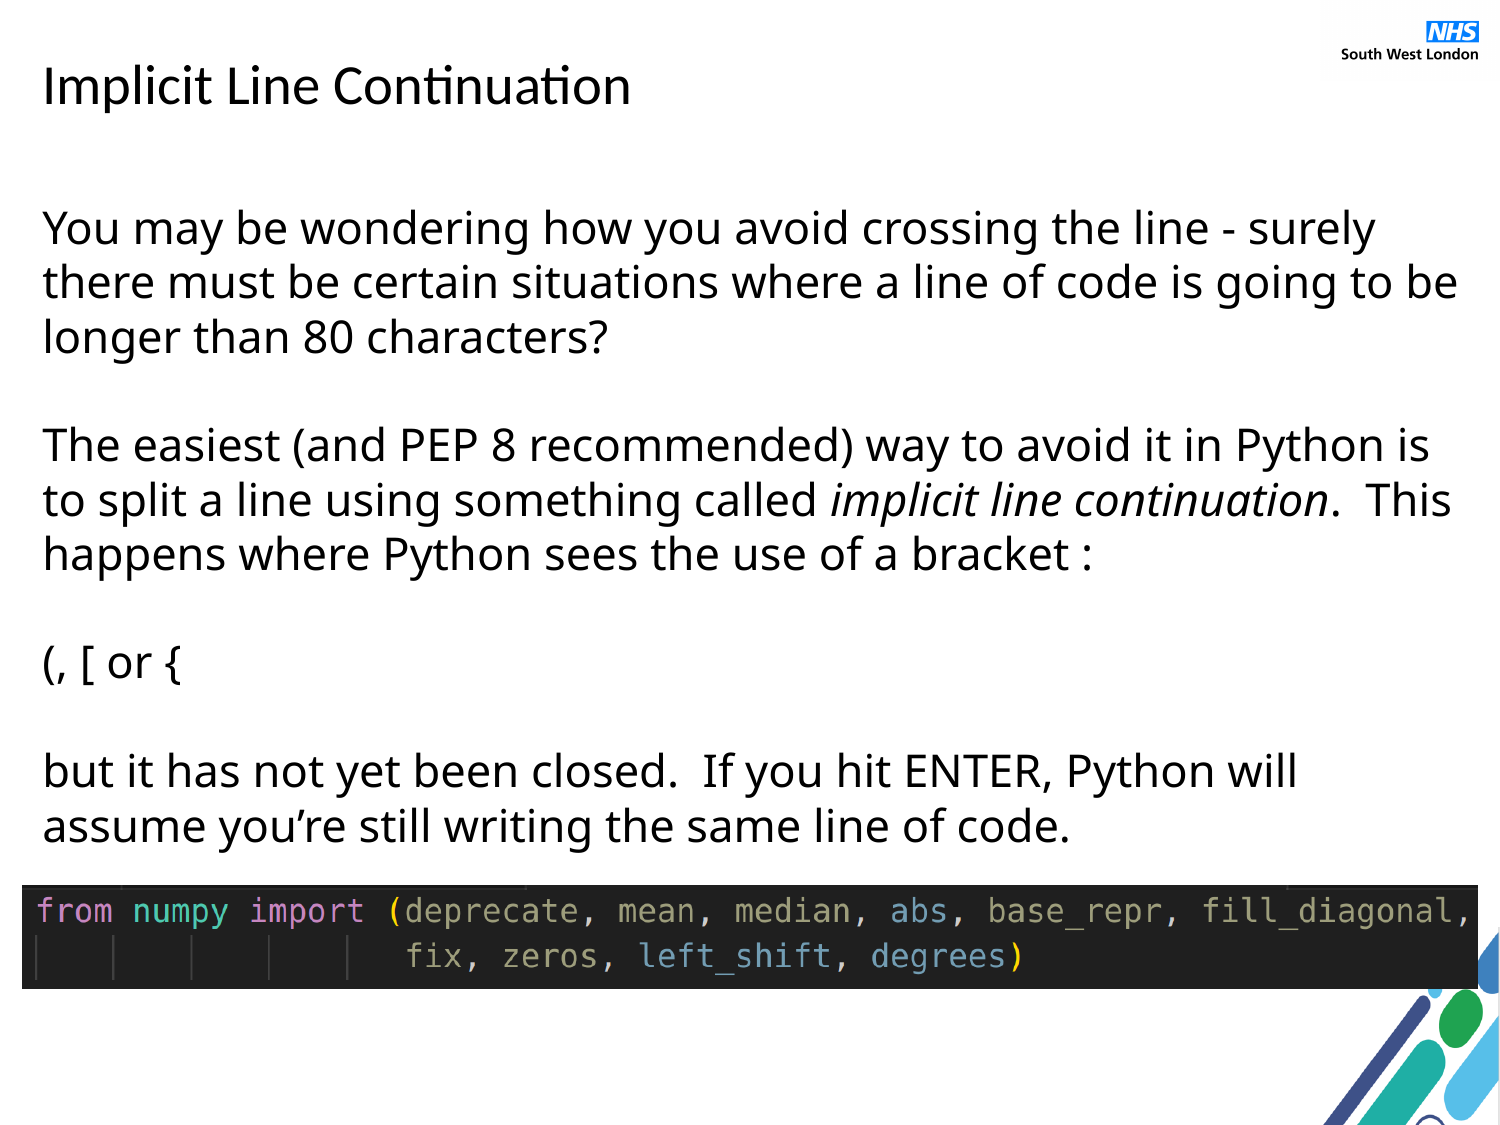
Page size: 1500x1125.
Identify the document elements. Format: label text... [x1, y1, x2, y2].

picture [22, 885, 1500, 1125]
text_box You may be wondering how you avoid crossing the line - surely there must be certain situations where a line of code is going to be longer than 80 characters? The easiest (and PEP 8 recommended) way to avoid it in Python is to split a line using something called implicit line continuation. This happens where Python sees the use of a bracket : (, [ or { but it has not yet been closed. If you hit ENTER, Python will assume you’re still writing the same line of code. [28, 185, 1480, 864]
text_box Implicit Line Continuation [28, 34, 1246, 141]
picture [1320, 0, 1500, 81]
